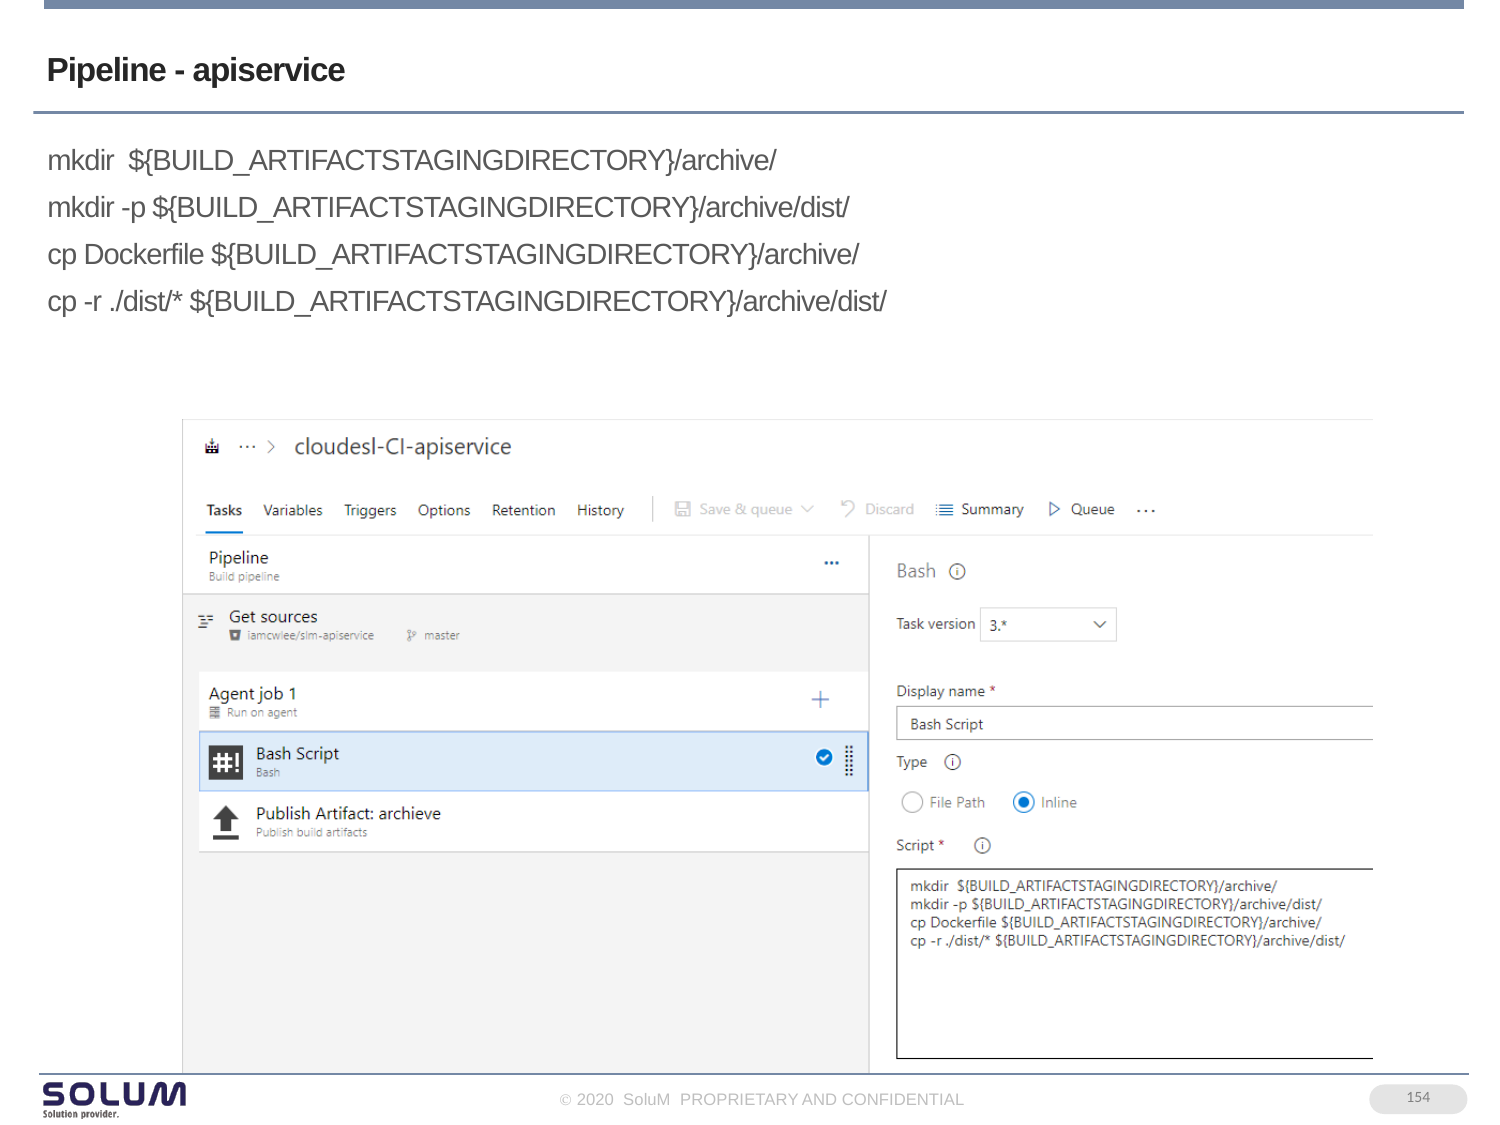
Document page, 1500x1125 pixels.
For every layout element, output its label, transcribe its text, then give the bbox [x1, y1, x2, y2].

picture [41, 1080, 187, 1119]
subtitle mkdir ${BUILD_ARTIFACTSTAGINGDIRECTORY}/archive/ mkdir -p ${BUILD_ARTIFACTSTAGINGDIRECTORY}/archive/dist/ cp Dockerfile ${BUILD_ARTIFACTSTAGINGDIRECTORY}/archive/ cp -r ./dist/* ${BUILD_ARTIFACTSTAGINGDIRECTORY}/archive/dist/ [33, 137, 1464, 562]
picture [182, 419, 1373, 1073]
title Pipeline - apiservice [46, 28, 1349, 113]
